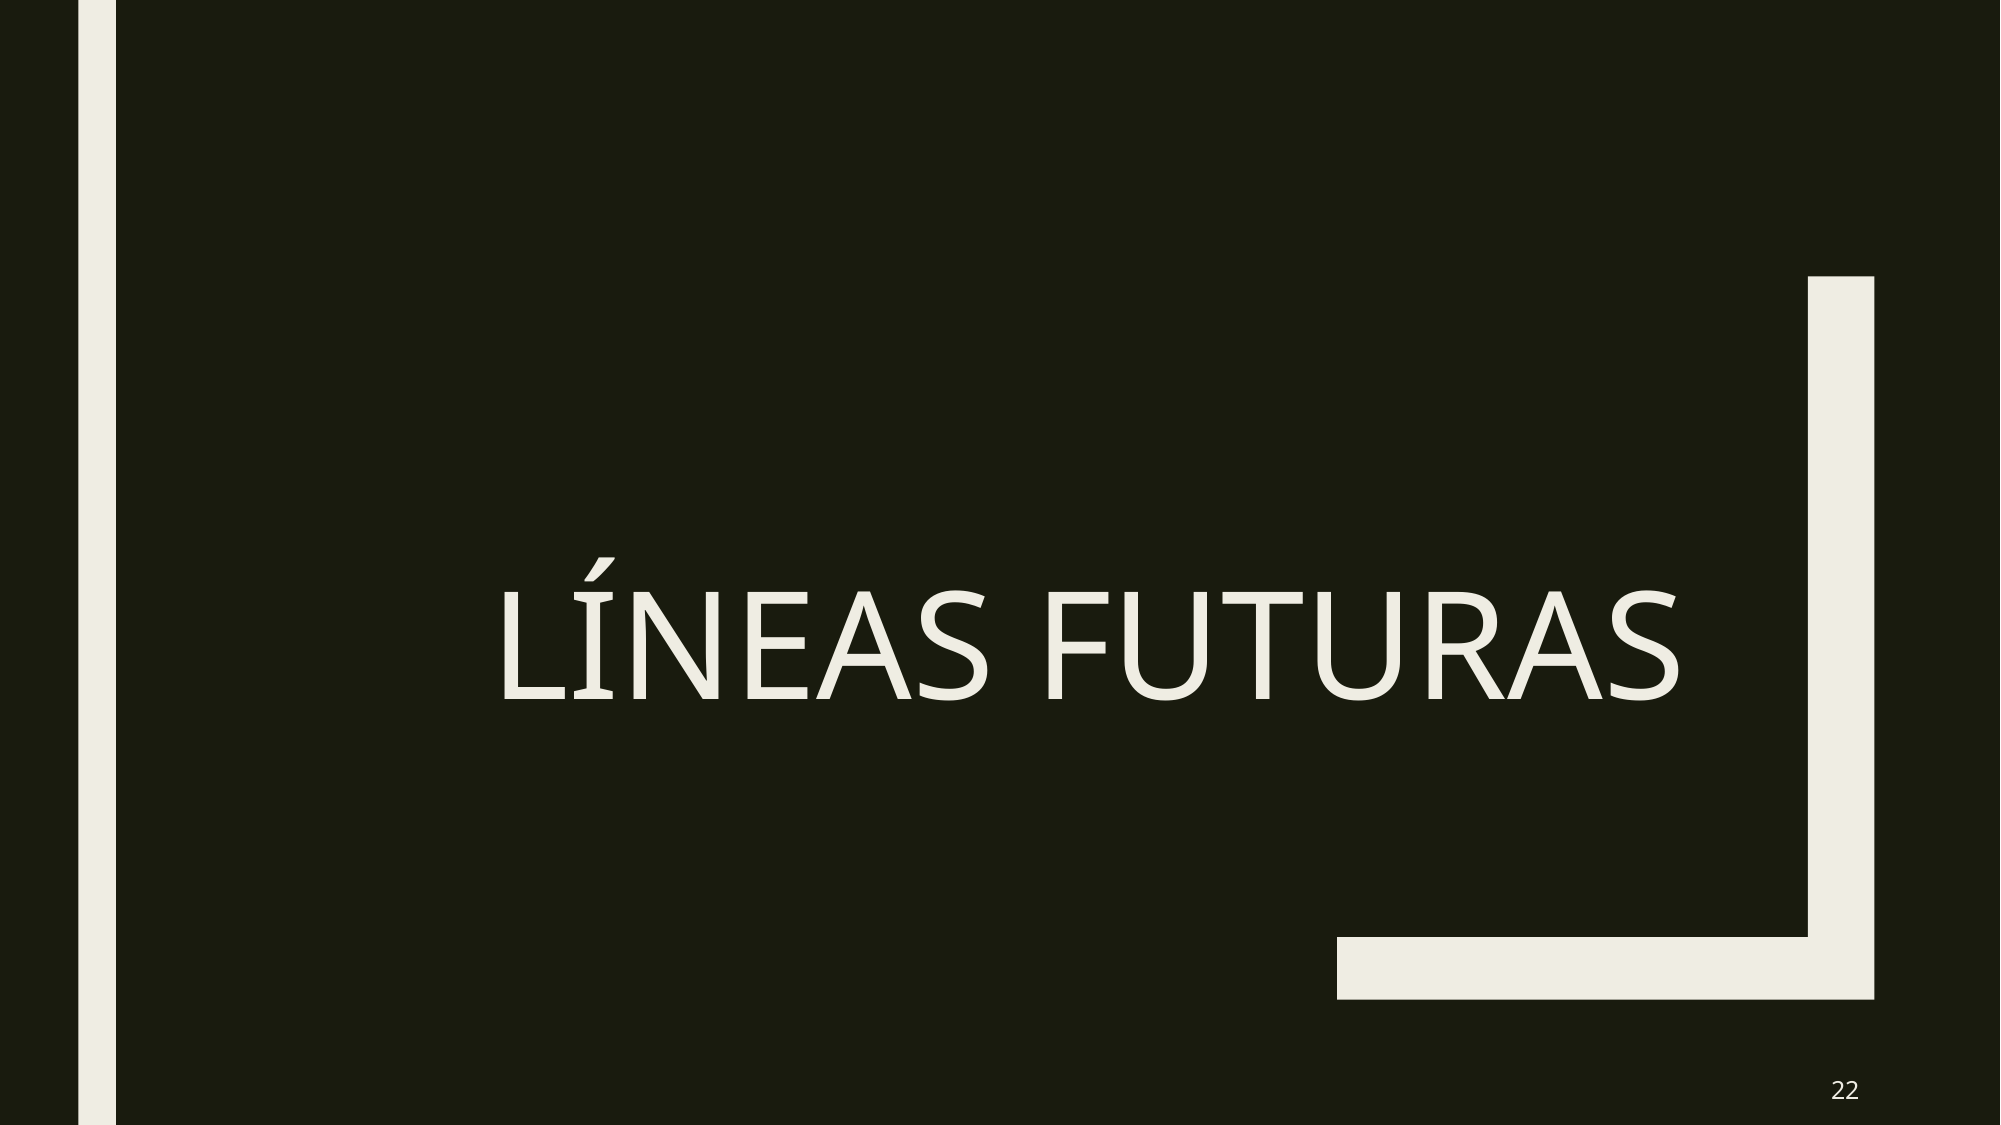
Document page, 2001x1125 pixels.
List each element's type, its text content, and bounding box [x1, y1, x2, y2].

slide_number 22 [1612, 1058, 1875, 1125]
title Líneas futuras [124, 271, 1702, 740]
